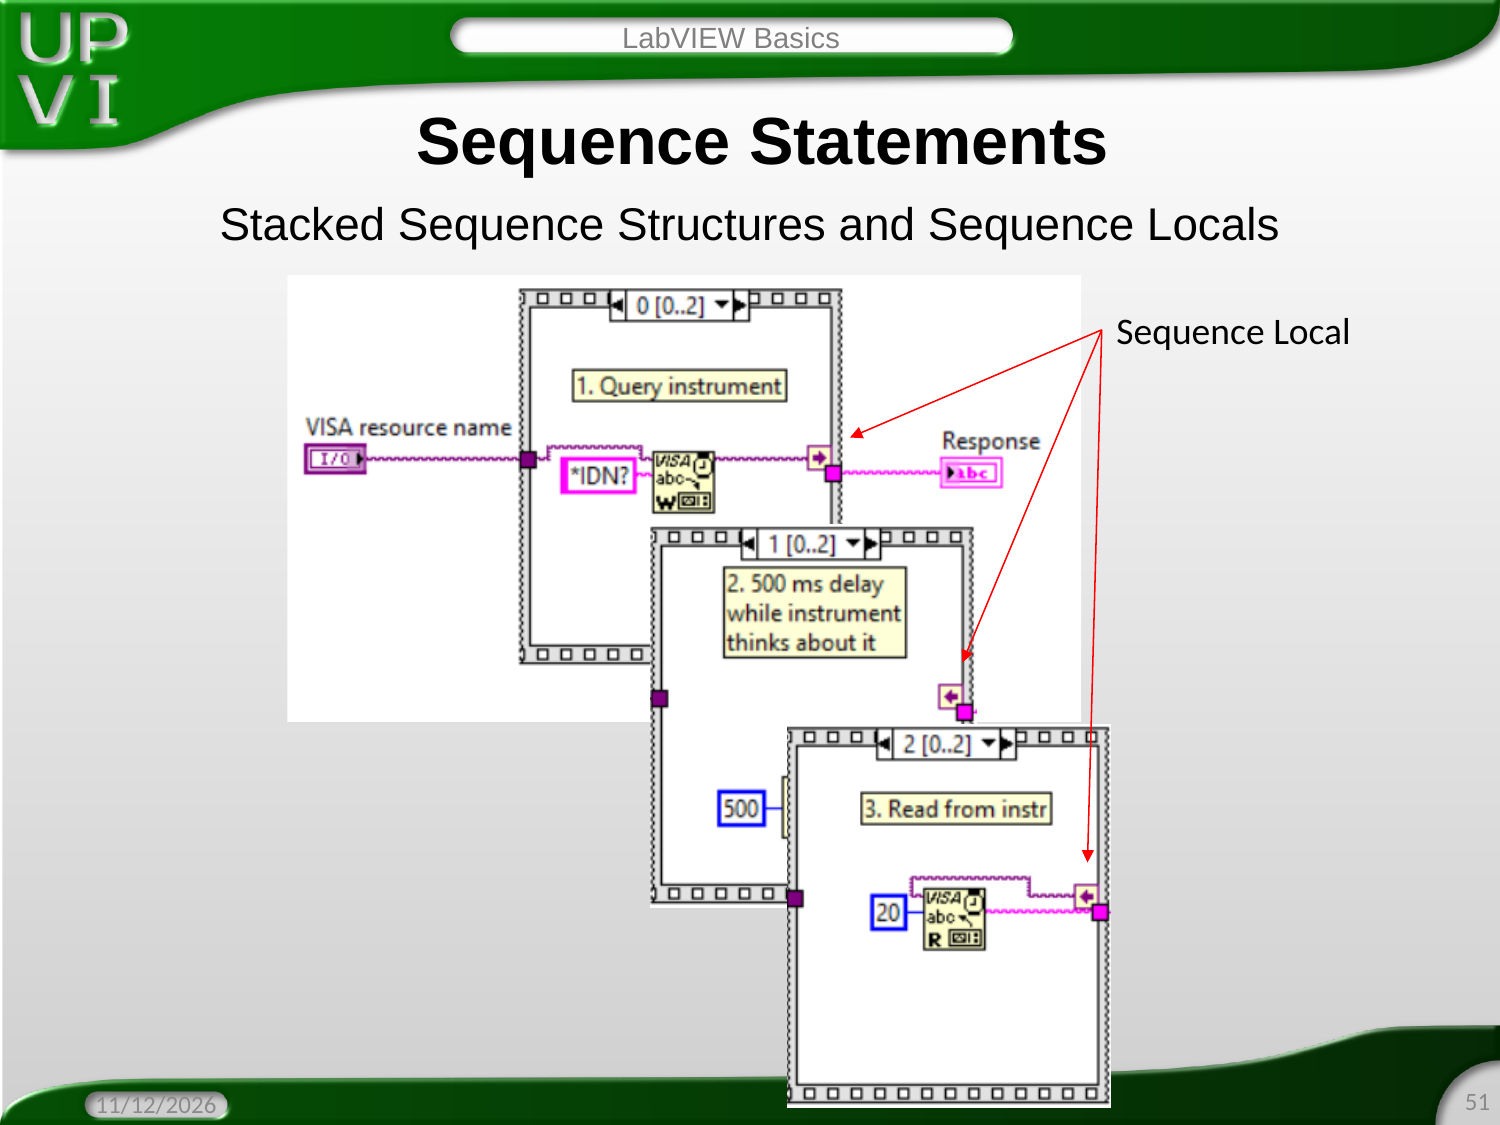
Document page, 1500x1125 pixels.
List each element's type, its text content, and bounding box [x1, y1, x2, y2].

slide_number 51 [1155, 1069, 1500, 1125]
list Stacked Sequence Structures and Sequence Locals [37, 187, 1463, 1005]
picture [0, 0, 1500, 1125]
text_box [962, 330, 1085, 663]
footer LabVIEW Basics [450, 6, 1013, 67]
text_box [849, 330, 960, 438]
title Sequence Statements [87, 87, 1438, 187]
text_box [1087, 329, 1101, 863]
text_box Sequence Local [1101, 299, 1366, 360]
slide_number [75, 1073, 238, 1125]
